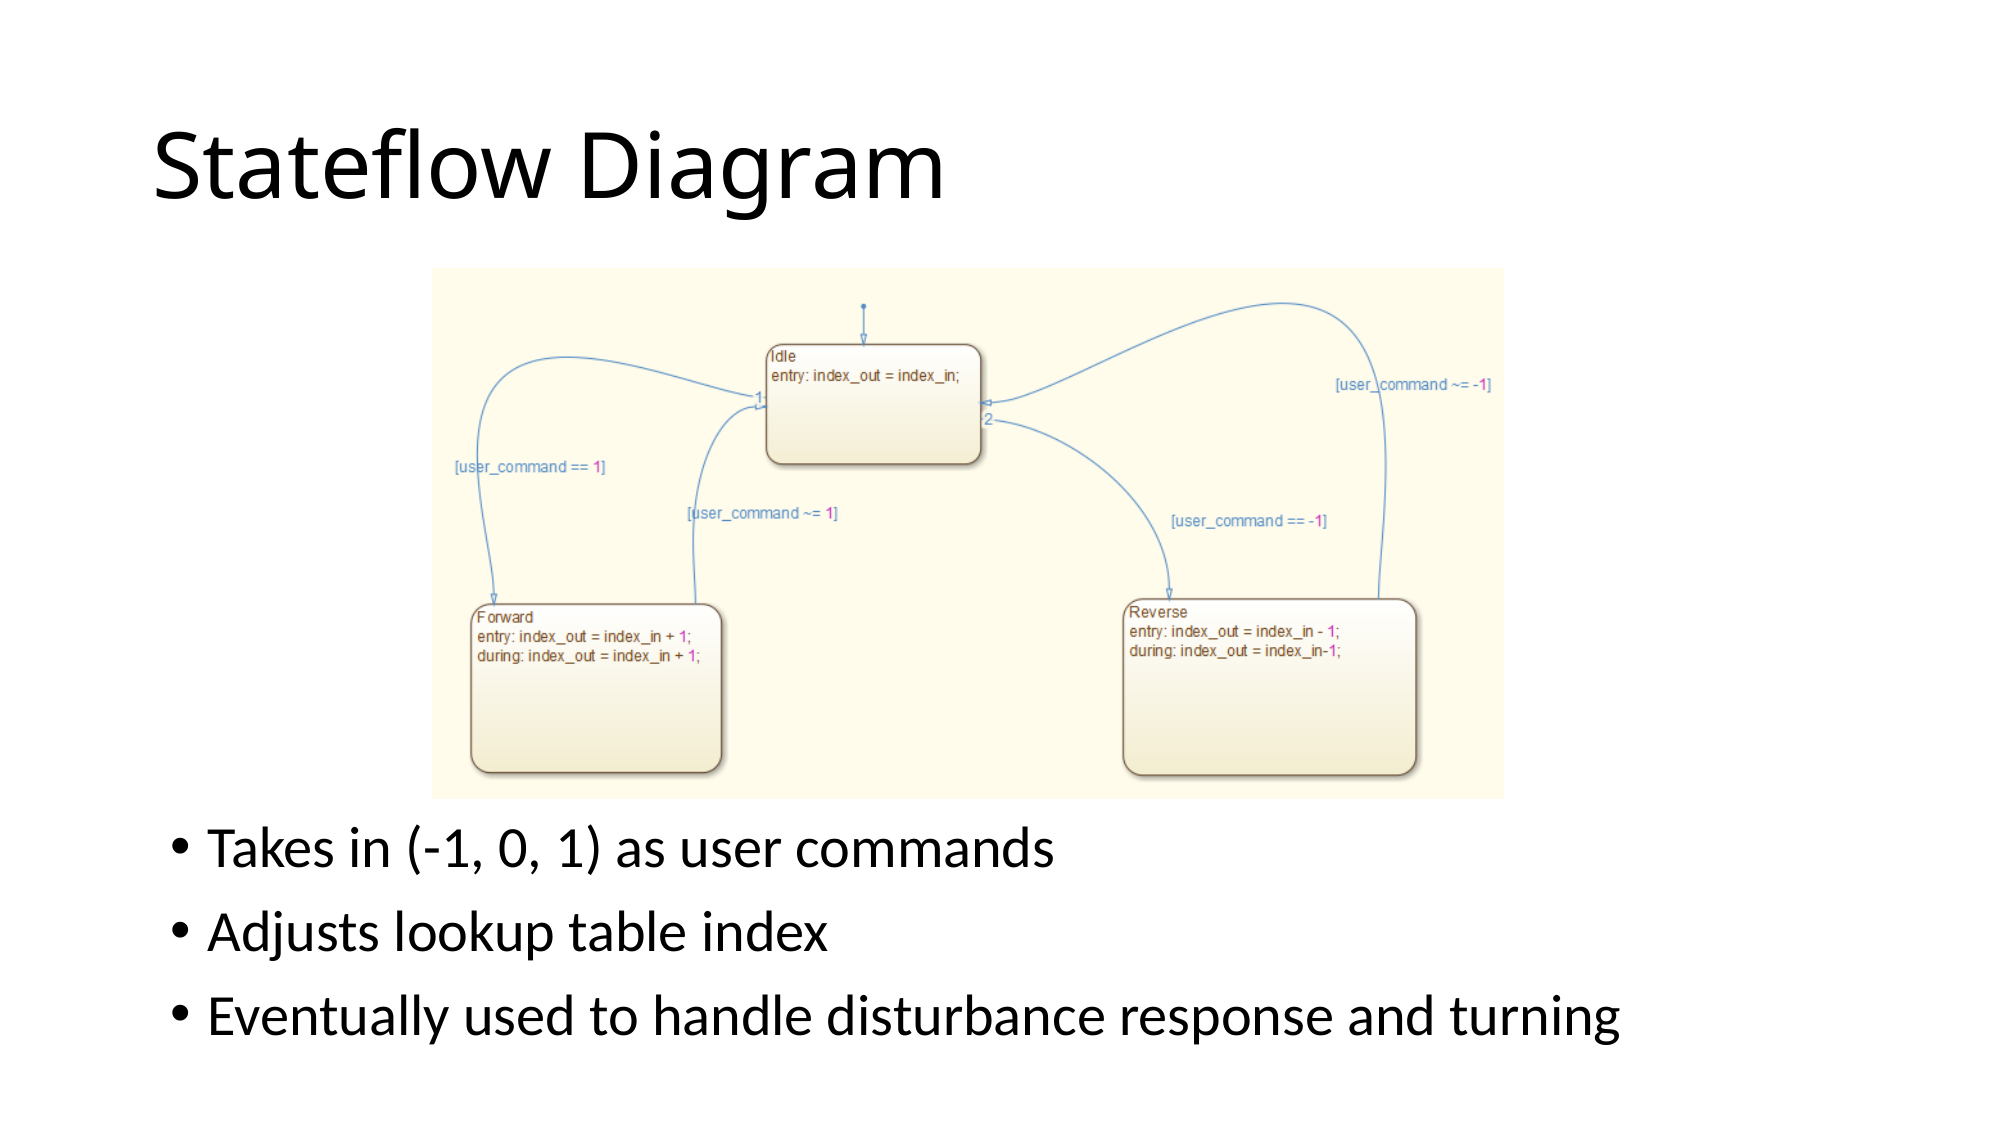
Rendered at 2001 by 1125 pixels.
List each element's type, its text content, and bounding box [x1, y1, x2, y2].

title Stateflow Diagram [137, 59, 1863, 278]
picture [432, 268, 1504, 799]
list Takes in (-1, 0, 1) as user commands Adjusts lookup table index Eventually used to handle disturbance response and turning [154, 809, 1782, 1125]
